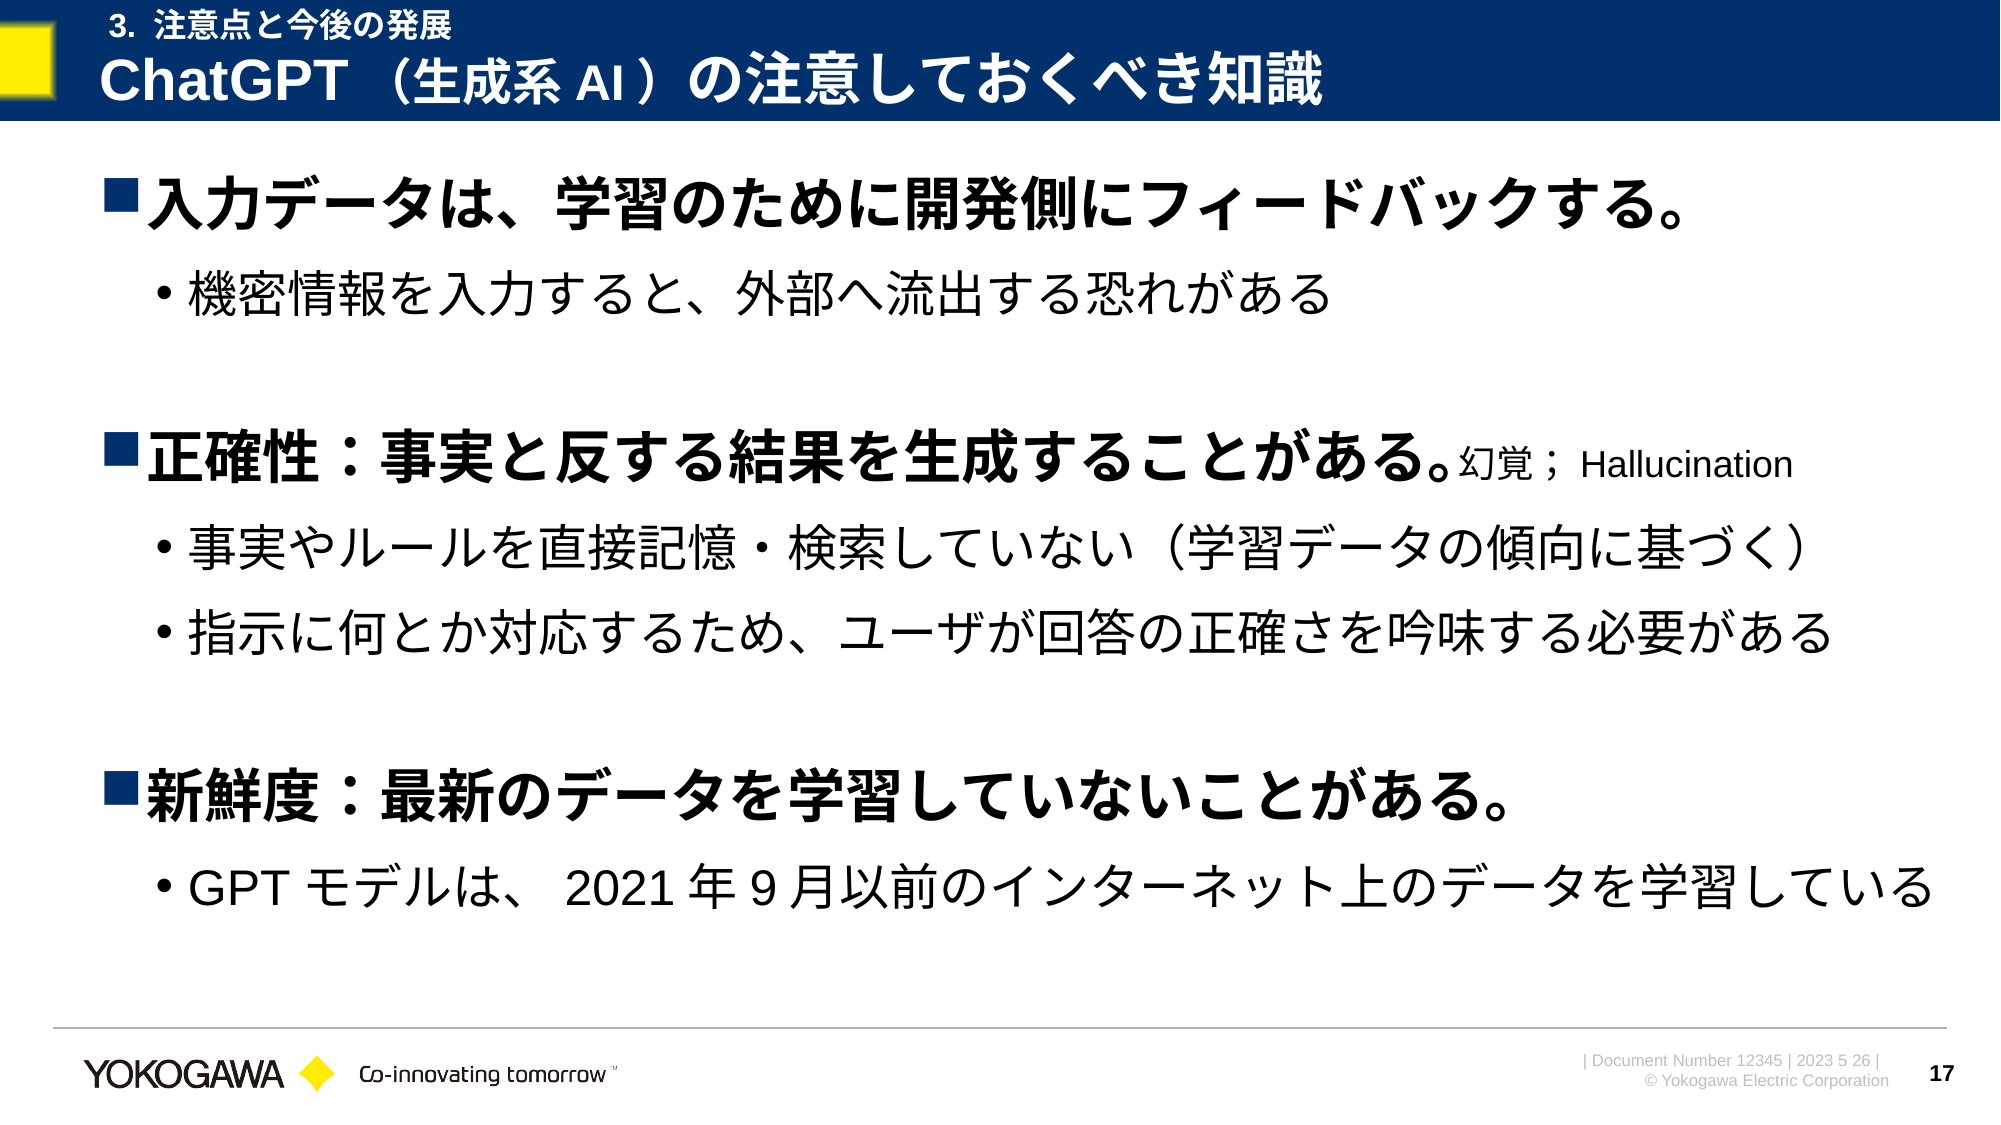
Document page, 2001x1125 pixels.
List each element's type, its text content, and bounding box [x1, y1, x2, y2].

text_box 3. 注意点と今後の発展 [93, 0, 559, 52]
slide_number 17 [1904, 1042, 1970, 1103]
text_box 入力データは、学習のために開発側にフィードバックする。 機密情報を入力すると、外部へ流出する恐れがある 正確性：事実と反する結果を生成することがある。 事実やルールを直接記憶・検索していない（学習データの傾向に基づく） 指示に何とか対応するため、ユーザが回答の正確さを吟味する必要がある 新鮮度：最新のデータを学習していないことがある。 GPTモデルは、2021年9月以前のインターネット上のデータを学習している [84, 167, 1955, 777]
picture [0, 6, 69, 115]
picture [83, 1055, 617, 1093]
title ChatGPT（生成系AI）の注意しておくべき知識 [84, 39, 1955, 125]
text_box 幻覚；Hallucination [1443, 432, 1868, 492]
